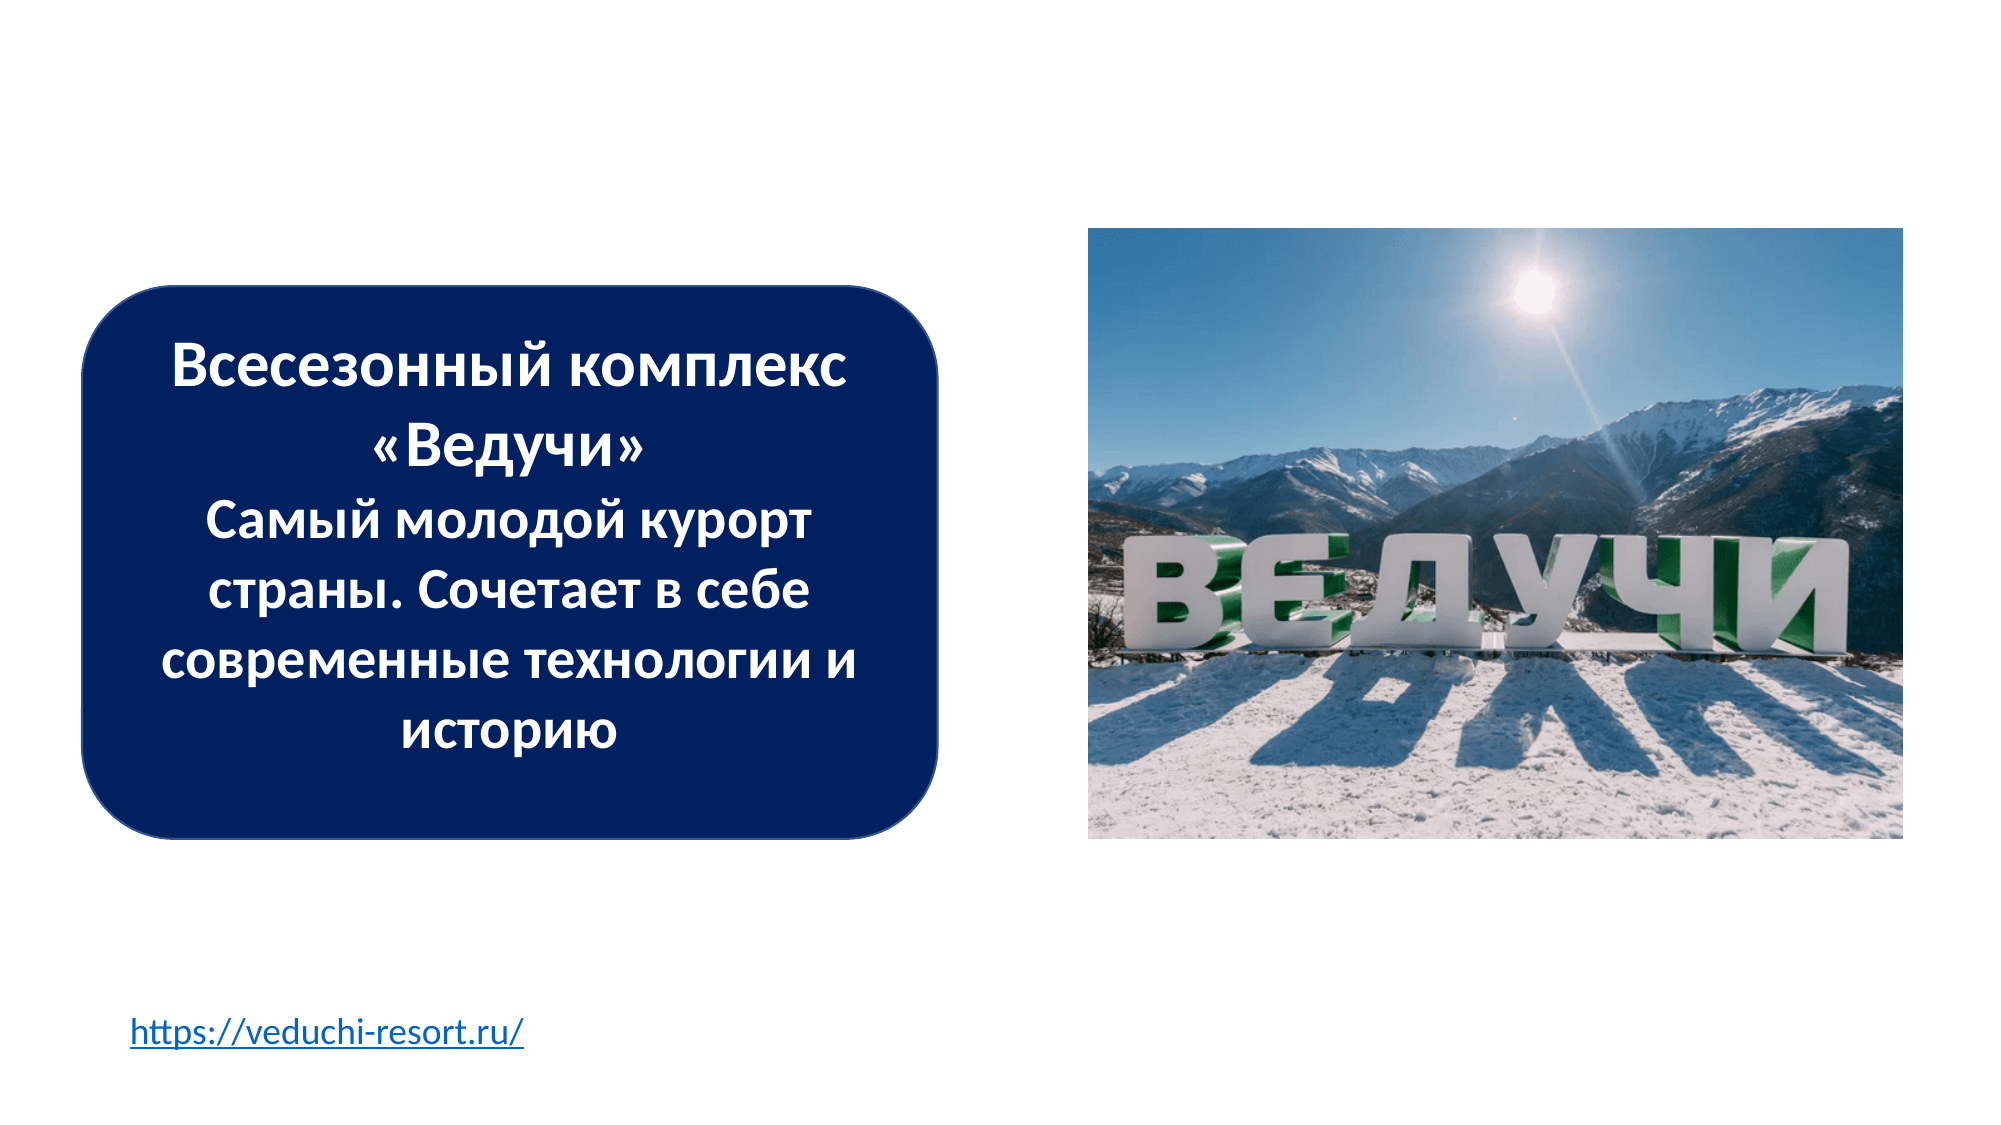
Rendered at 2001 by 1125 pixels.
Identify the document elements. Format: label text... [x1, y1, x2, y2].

picture [1088, 228, 1903, 839]
text_box Всесезонный комплекс «Ведучи» Самый молодой курорт страны. Сочетает в себе современные технологии и историю [80, 285, 939, 840]
text_box https://veduchi-resort.ru/ [114, 999, 540, 1105]
